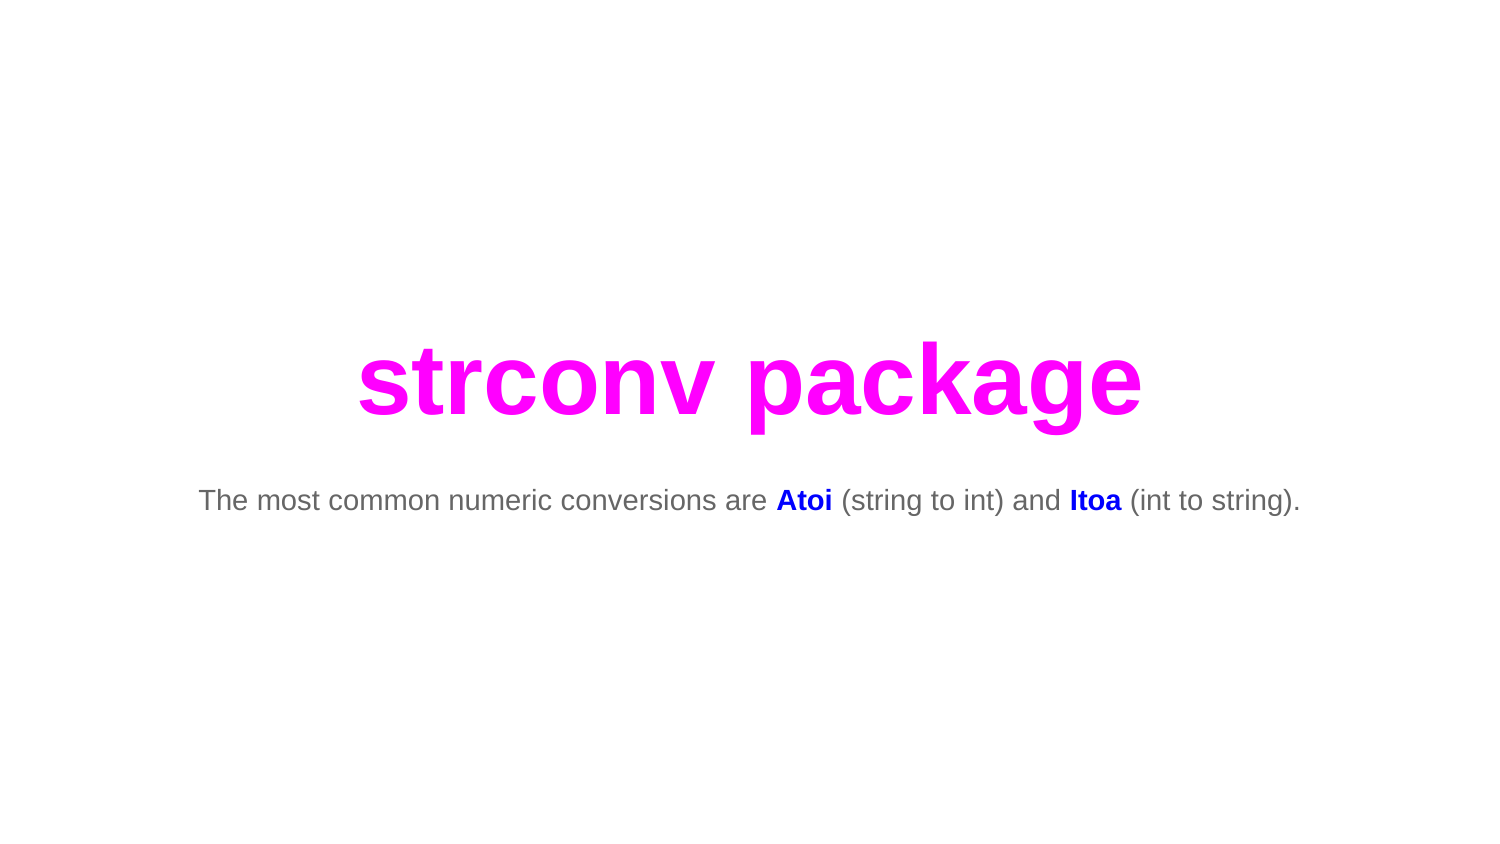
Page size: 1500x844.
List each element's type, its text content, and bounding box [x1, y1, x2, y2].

subtitle The most common numeric conversions are Atoi (string to int) and Itoa (int to string). [112, 465, 1388, 595]
title strconv package [112, 259, 1388, 450]
